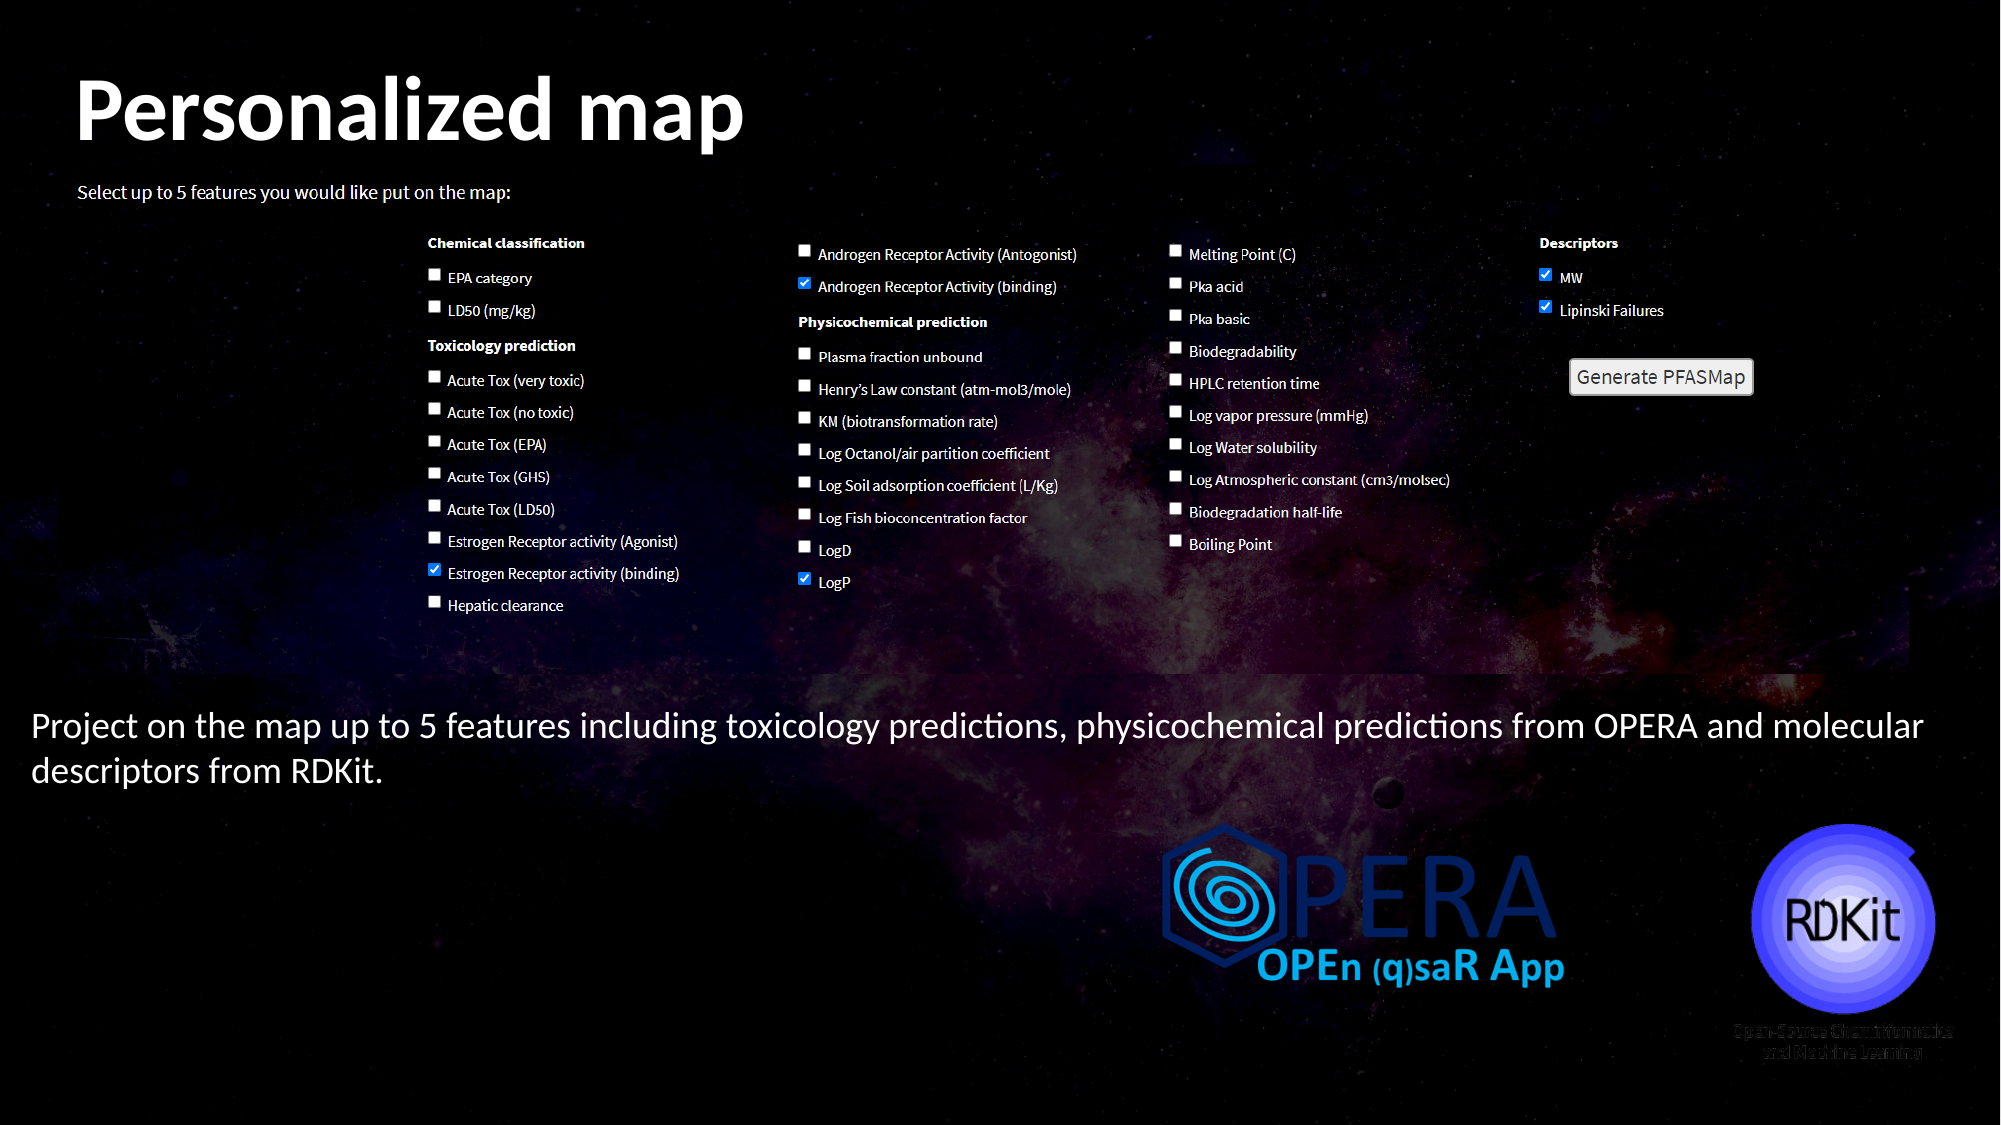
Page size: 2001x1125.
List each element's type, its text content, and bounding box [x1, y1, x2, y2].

picture [0, 0, 2001, 1125]
text_box Personalized map [60, 41, 761, 164]
text_box Project on the map up to 5 features including toxicology predictions, physicochemical predictions from OPERA and molecular descriptors from RDKit. [16, 693, 1951, 799]
